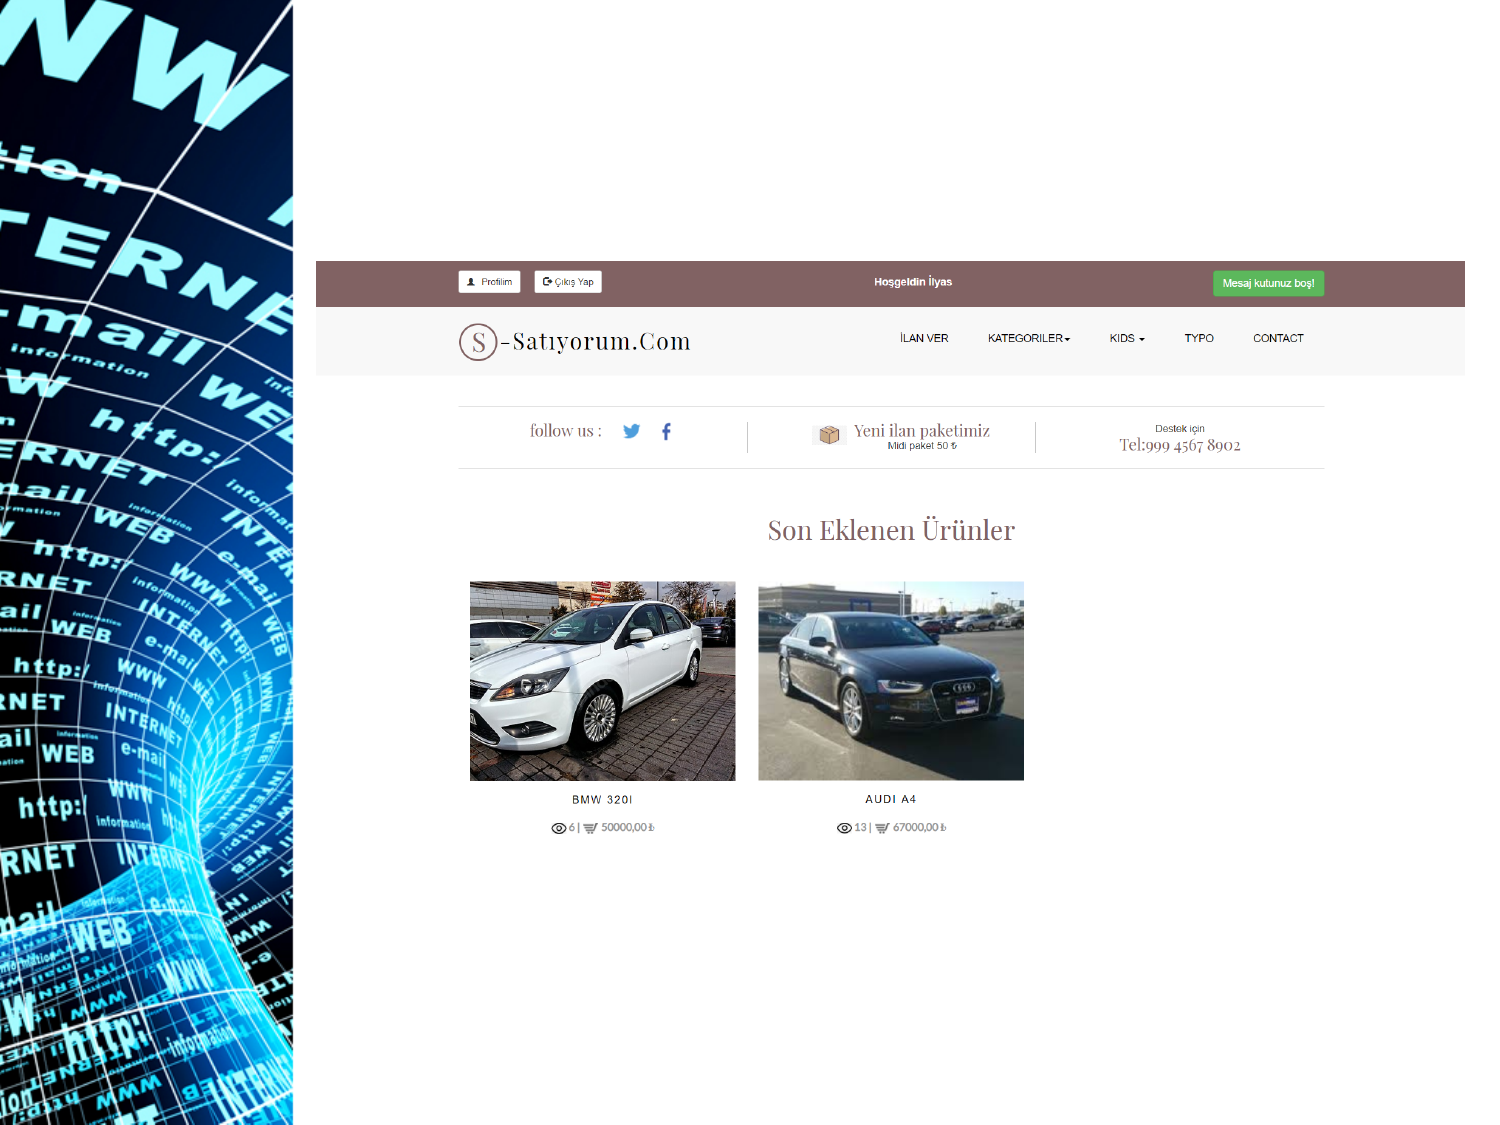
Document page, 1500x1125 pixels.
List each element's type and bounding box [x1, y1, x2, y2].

picture [0, 0, 1500, 1125]
list [316, 261, 1466, 862]
